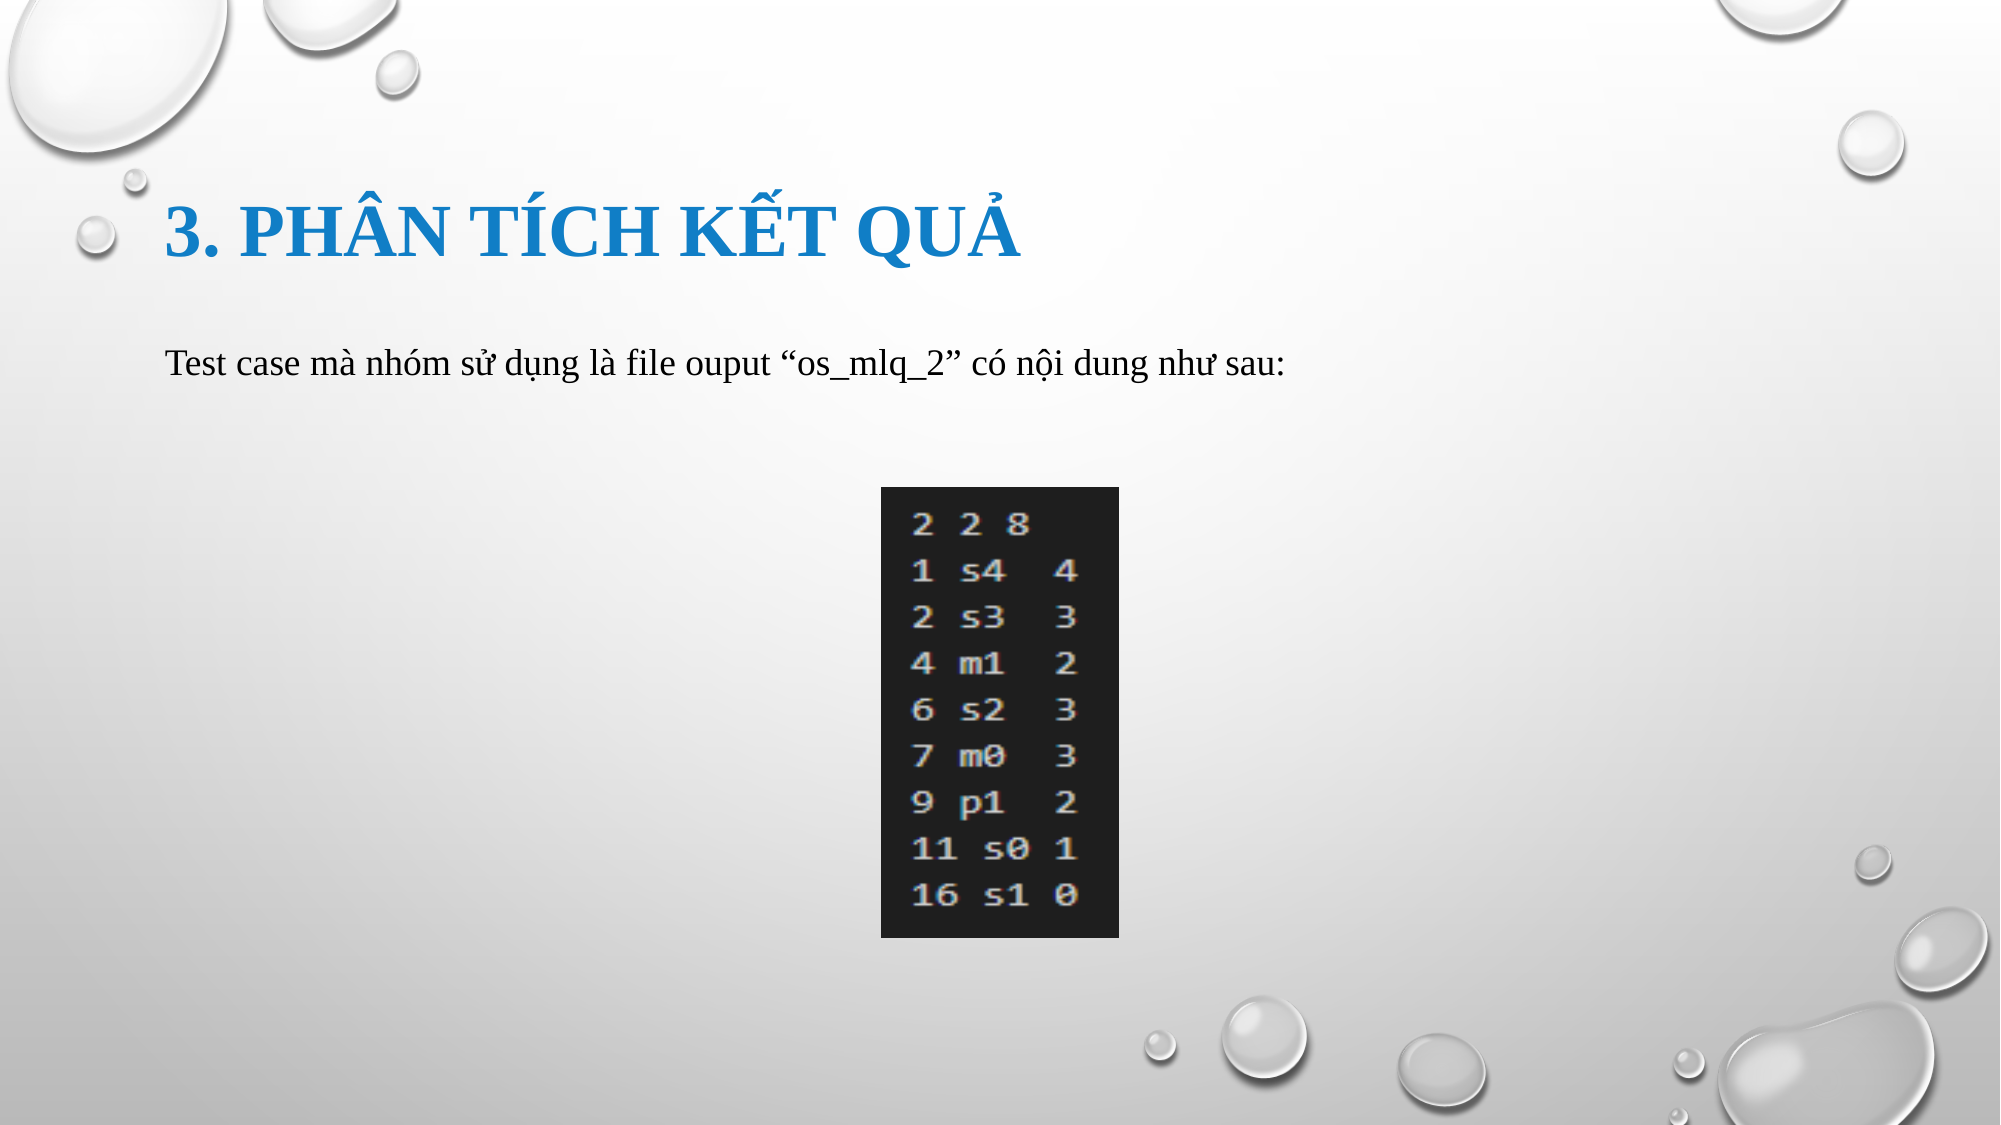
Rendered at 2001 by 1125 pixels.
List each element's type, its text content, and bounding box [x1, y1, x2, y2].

title 3. Phân tích kết quả [149, 101, 1850, 364]
picture [0, 0, 2000, 1125]
list Test case mà nhóm sử dụng là file ouput “os_mlq_2” có nội dung như sau: [150, 308, 1850, 870]
